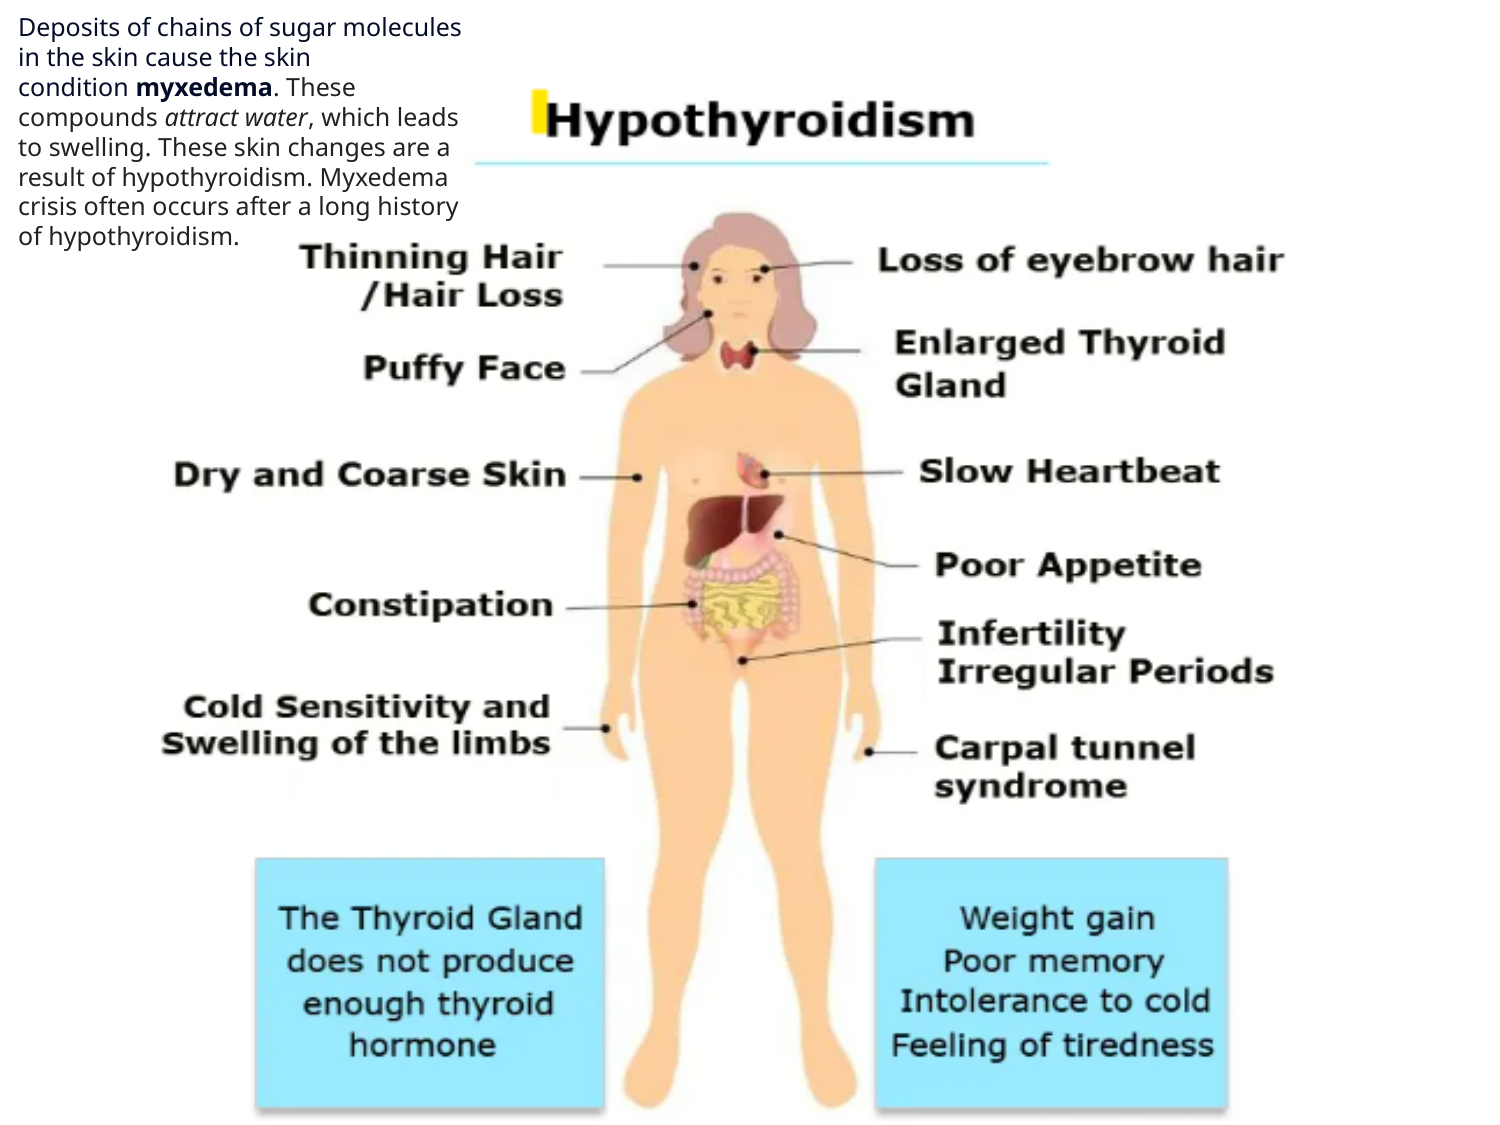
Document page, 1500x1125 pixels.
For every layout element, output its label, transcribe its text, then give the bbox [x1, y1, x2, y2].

picture [137, 74, 1313, 1125]
text_box Deposits of chains of sugar molecules in the skin cause the skin condition myxedema. These compounds attract water, which leads to swelling. These skin changes are a result of hypothyroidism. Myxedema crisis often occurs after a long history of hypothyroidism. [3, 3, 479, 259]
